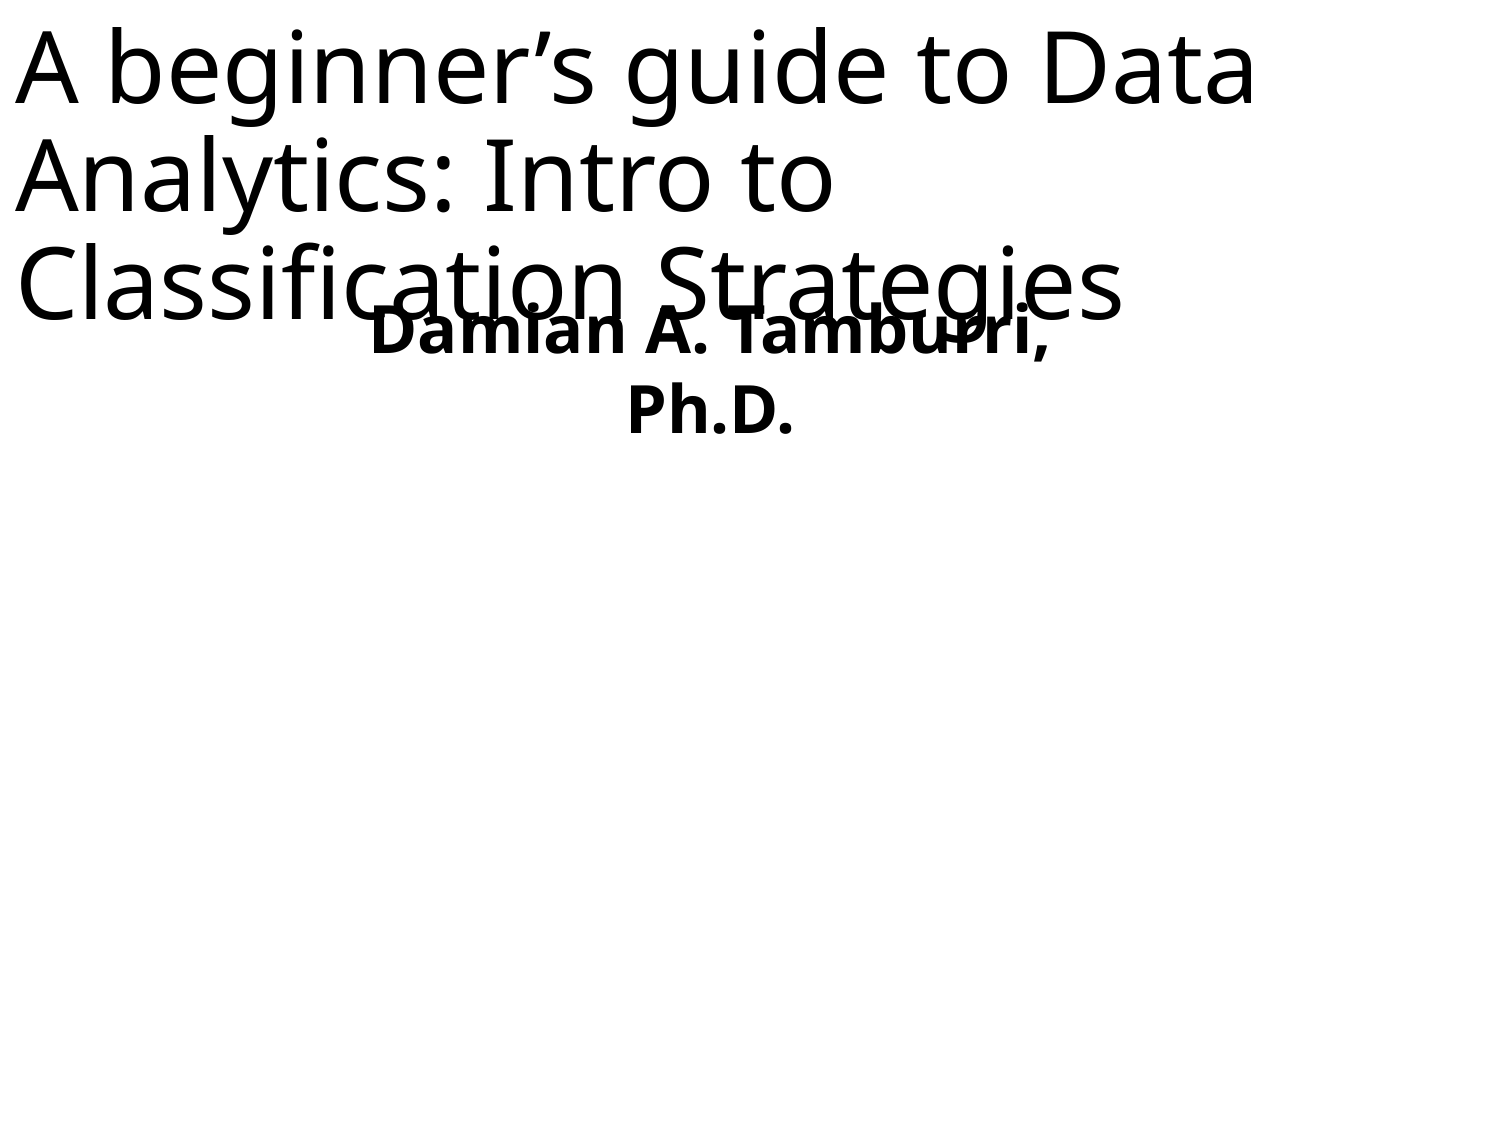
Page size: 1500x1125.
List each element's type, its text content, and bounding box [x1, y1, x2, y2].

text_box A beginner’s guide to Data Analytics: Intro to Classification Strategies [0, 0, 1486, 376]
text_box Damian A. Tamburri, Ph.D. [261, 279, 1160, 454]
